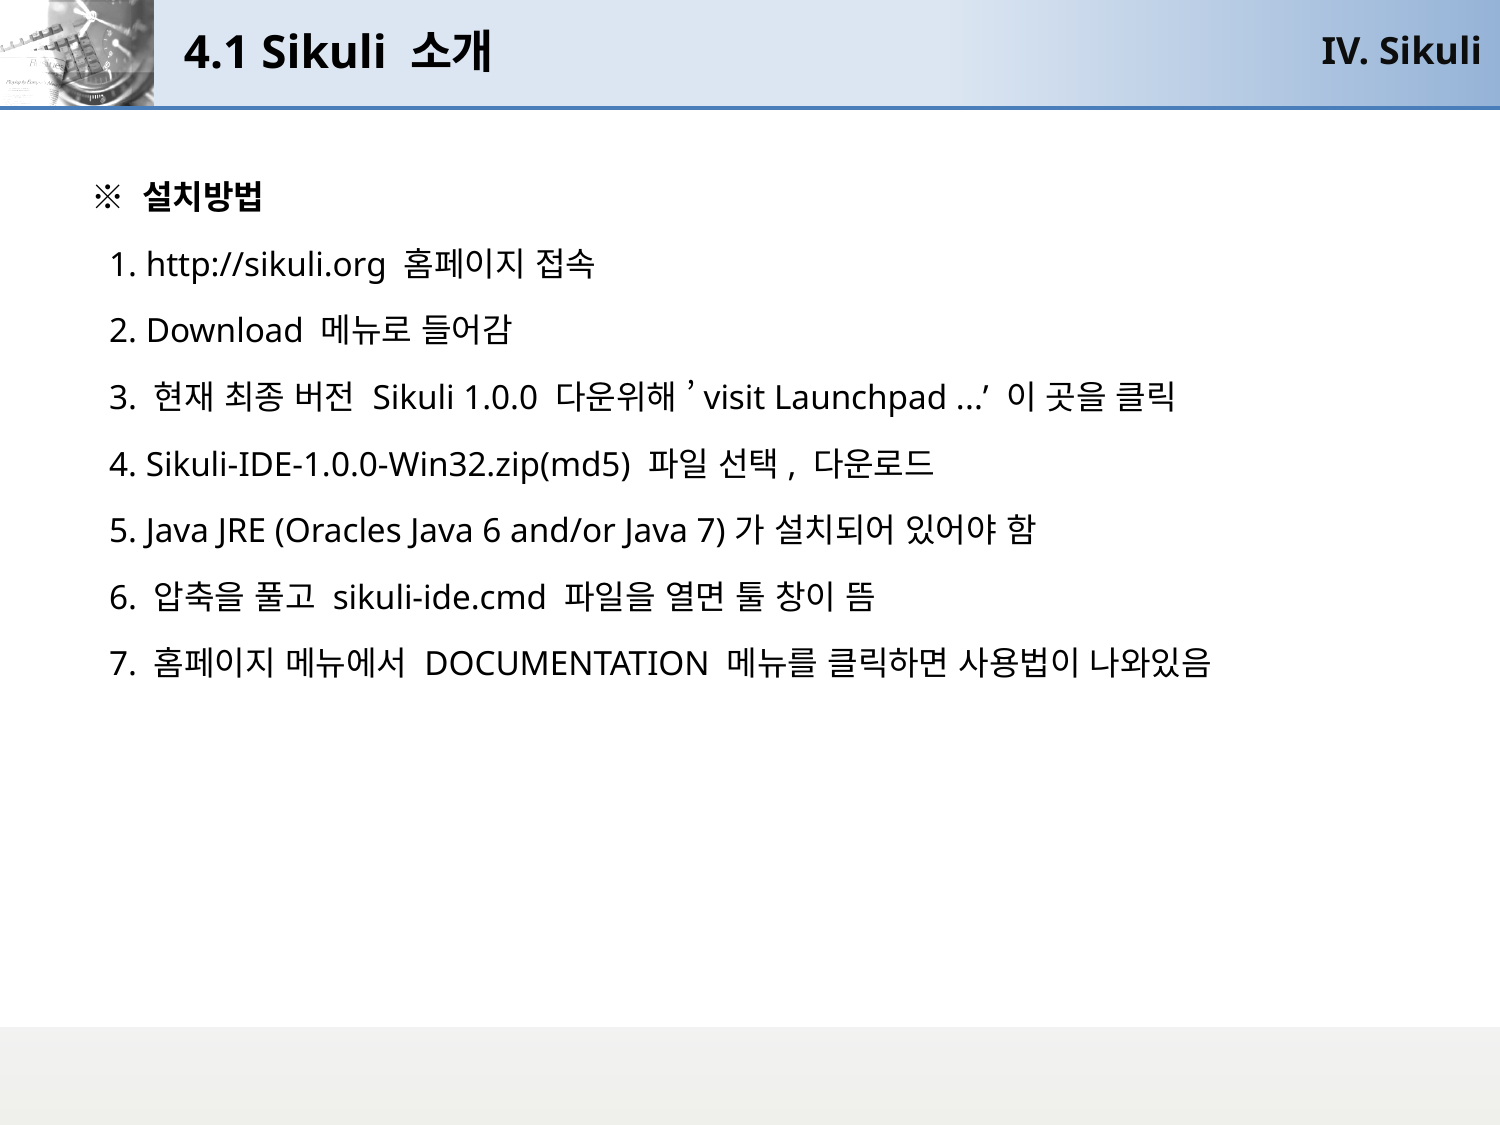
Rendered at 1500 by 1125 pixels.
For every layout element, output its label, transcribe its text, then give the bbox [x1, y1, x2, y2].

list ※ 설치방법 1. http://sikuli.org 홈페이지 접속 2. Download 메뉴로 들어감 3. 현재 최종 버전 Sikuli 1.0.0 다운위해 ’visit Launchpad ...’ 이 곳을 클릭 4. Sikuli-IDE-1.0.0-Win32.zip(md5) 파일 선택, 다운로드 5. Java JRE (Oracles Java 6 and/or Java 7)가 설치되어 있어야 함 6. 압축을 풀고 sikuli-ide.cmd 파일을 열면 툴 창이 뜸 7. 홈페이지 메뉴에서 DOCUMENTATION 메뉴를 클릭하면 사용법이 나와있음 [76, 149, 1459, 1012]
title 4.1 Sikuli 소개 [169, 7, 1056, 94]
picture [0, 0, 154, 106]
text_box IV. Sikuli [1021, 19, 1483, 78]
